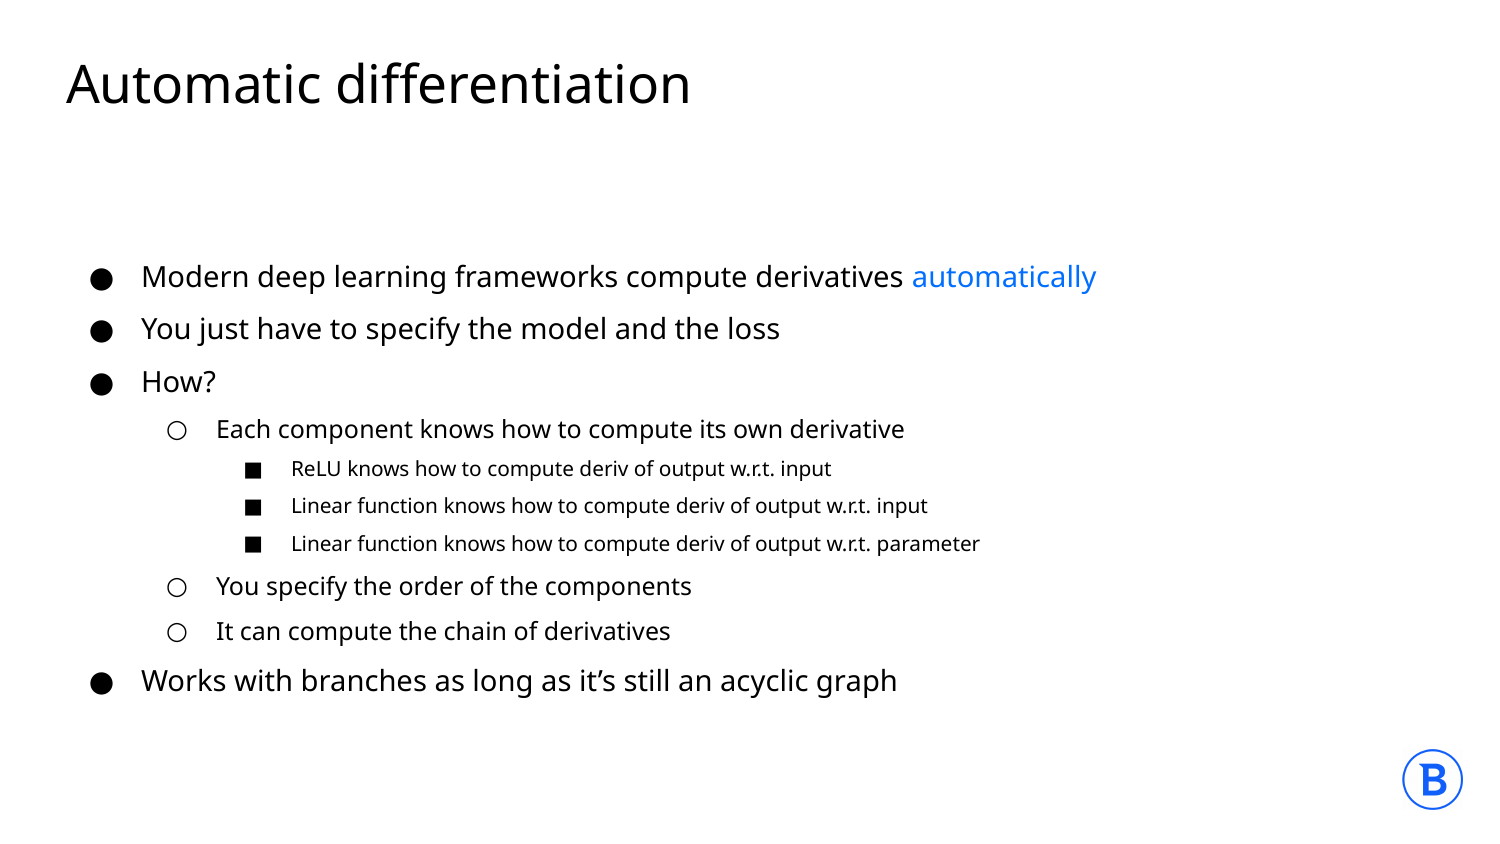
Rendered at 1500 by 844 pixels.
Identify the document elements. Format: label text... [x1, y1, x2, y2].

title Automatic differentiation [51, 35, 1449, 130]
picture [1402, 749, 1463, 810]
list Modern deep learning frameworks compute derivatives automatically You just have to specify the model and the loss How? Each component knows how to compute its own derivative ReLU knows how to compute deriv of output w.r.t. input Linear function knows how to compute deriv of output w.r.t. input Linear function knows how to compute deriv of output w.r.t. parameter You specify the order of the components It can compute the chain of derivatives Works with branches as long as it’s still an acyclic graph [51, 189, 1449, 750]
